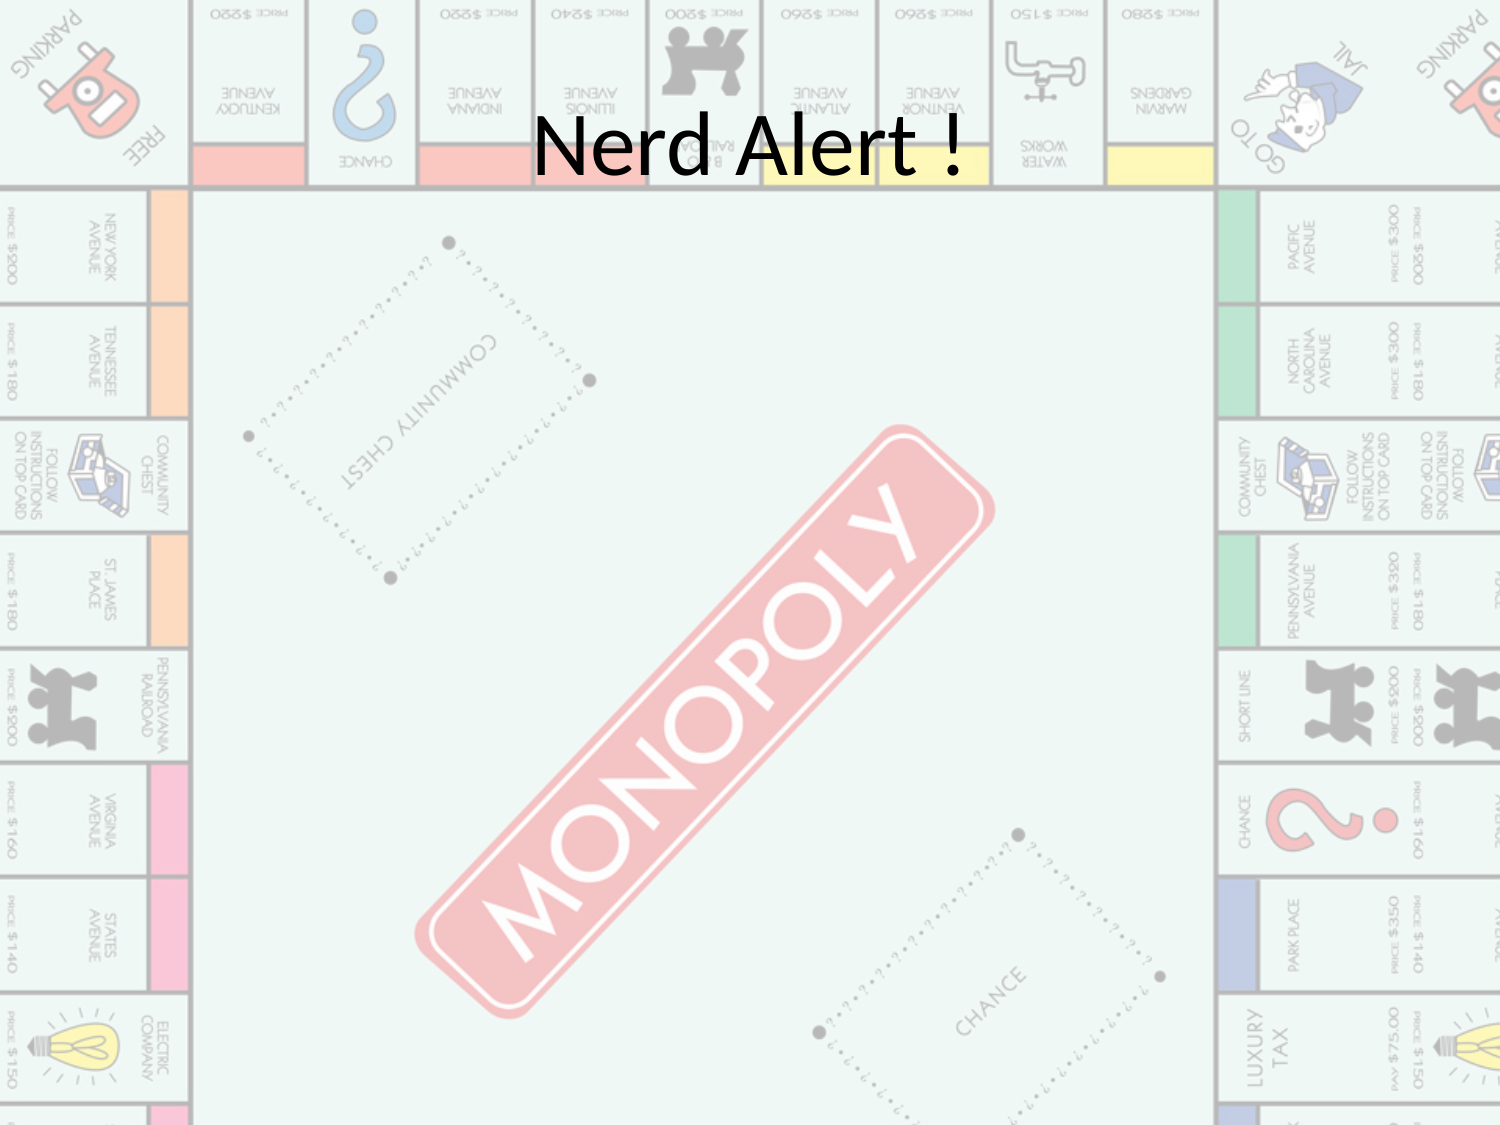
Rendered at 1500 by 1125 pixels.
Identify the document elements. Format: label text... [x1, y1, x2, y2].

title Nerd Alert ! [75, 45, 1425, 233]
